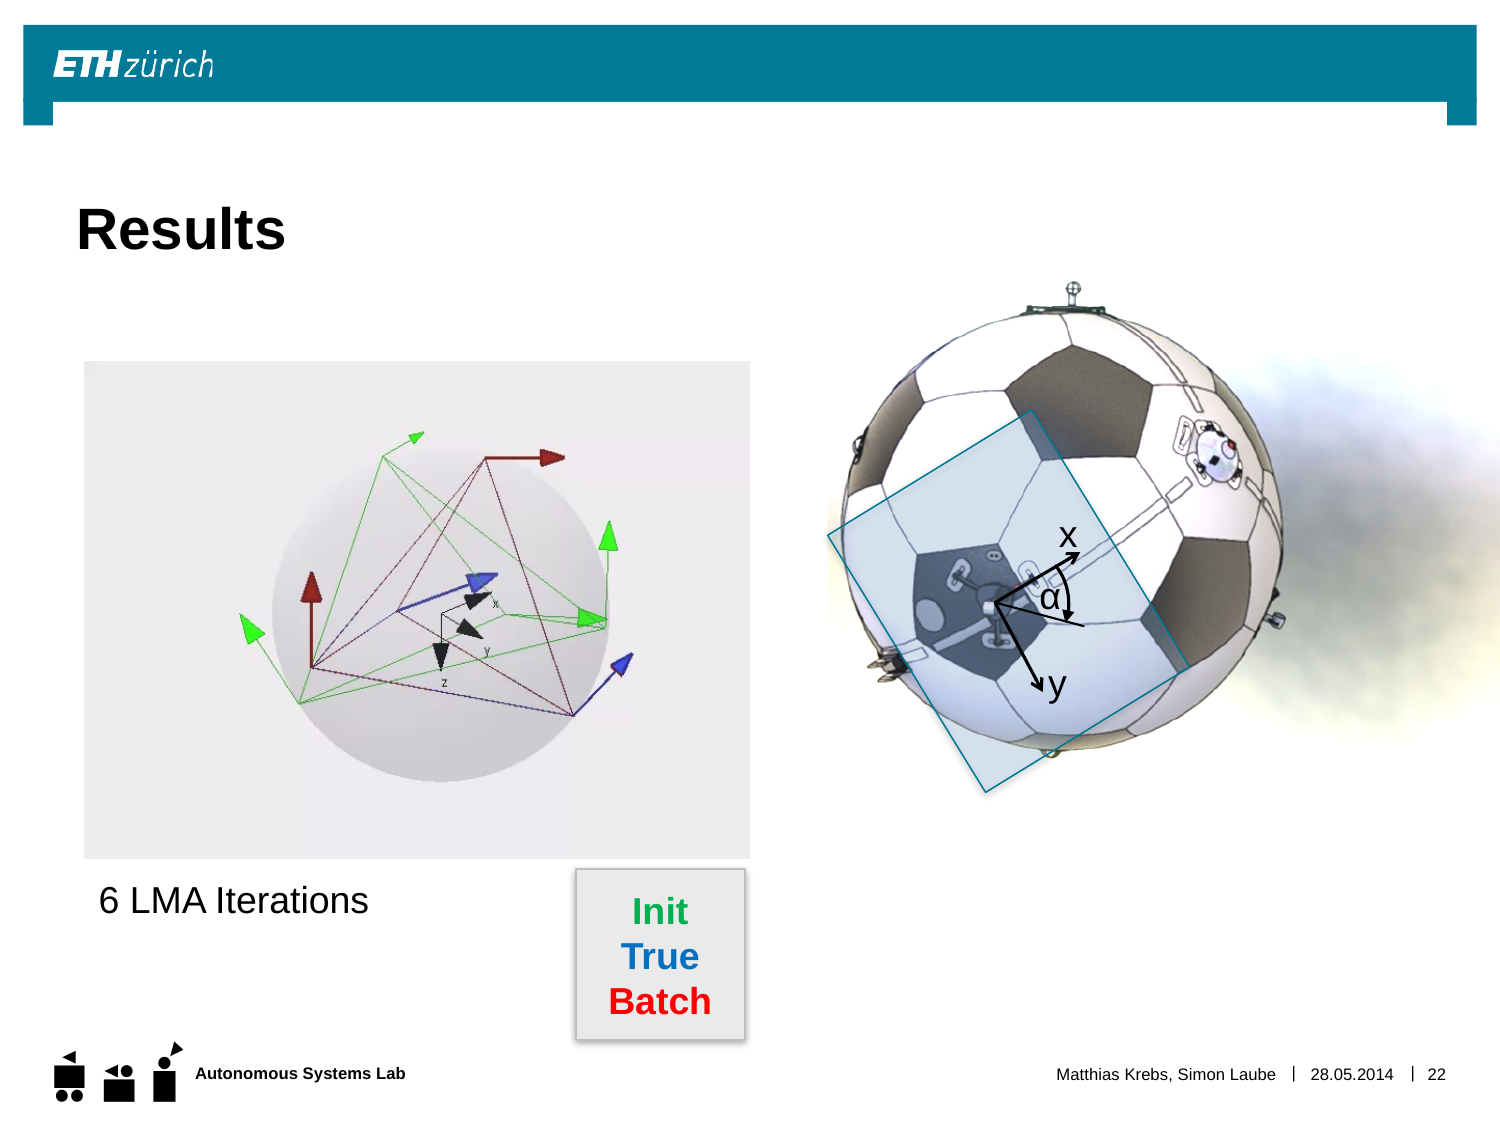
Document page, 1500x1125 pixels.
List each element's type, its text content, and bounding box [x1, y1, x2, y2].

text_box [888, 450, 1129, 753]
slide_number 22 [1415, 1034, 1459, 1112]
text_box Init True Batch [573, 868, 748, 1043]
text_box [83, 359, 751, 861]
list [827, 248, 1500, 793]
footer Matthias Krebs, Simon Laube [750, 1034, 1277, 1112]
text_box 6 LMA Iterations [83, 869, 395, 929]
title Results [53, 101, 1447, 262]
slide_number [1302, 1034, 1403, 1112]
